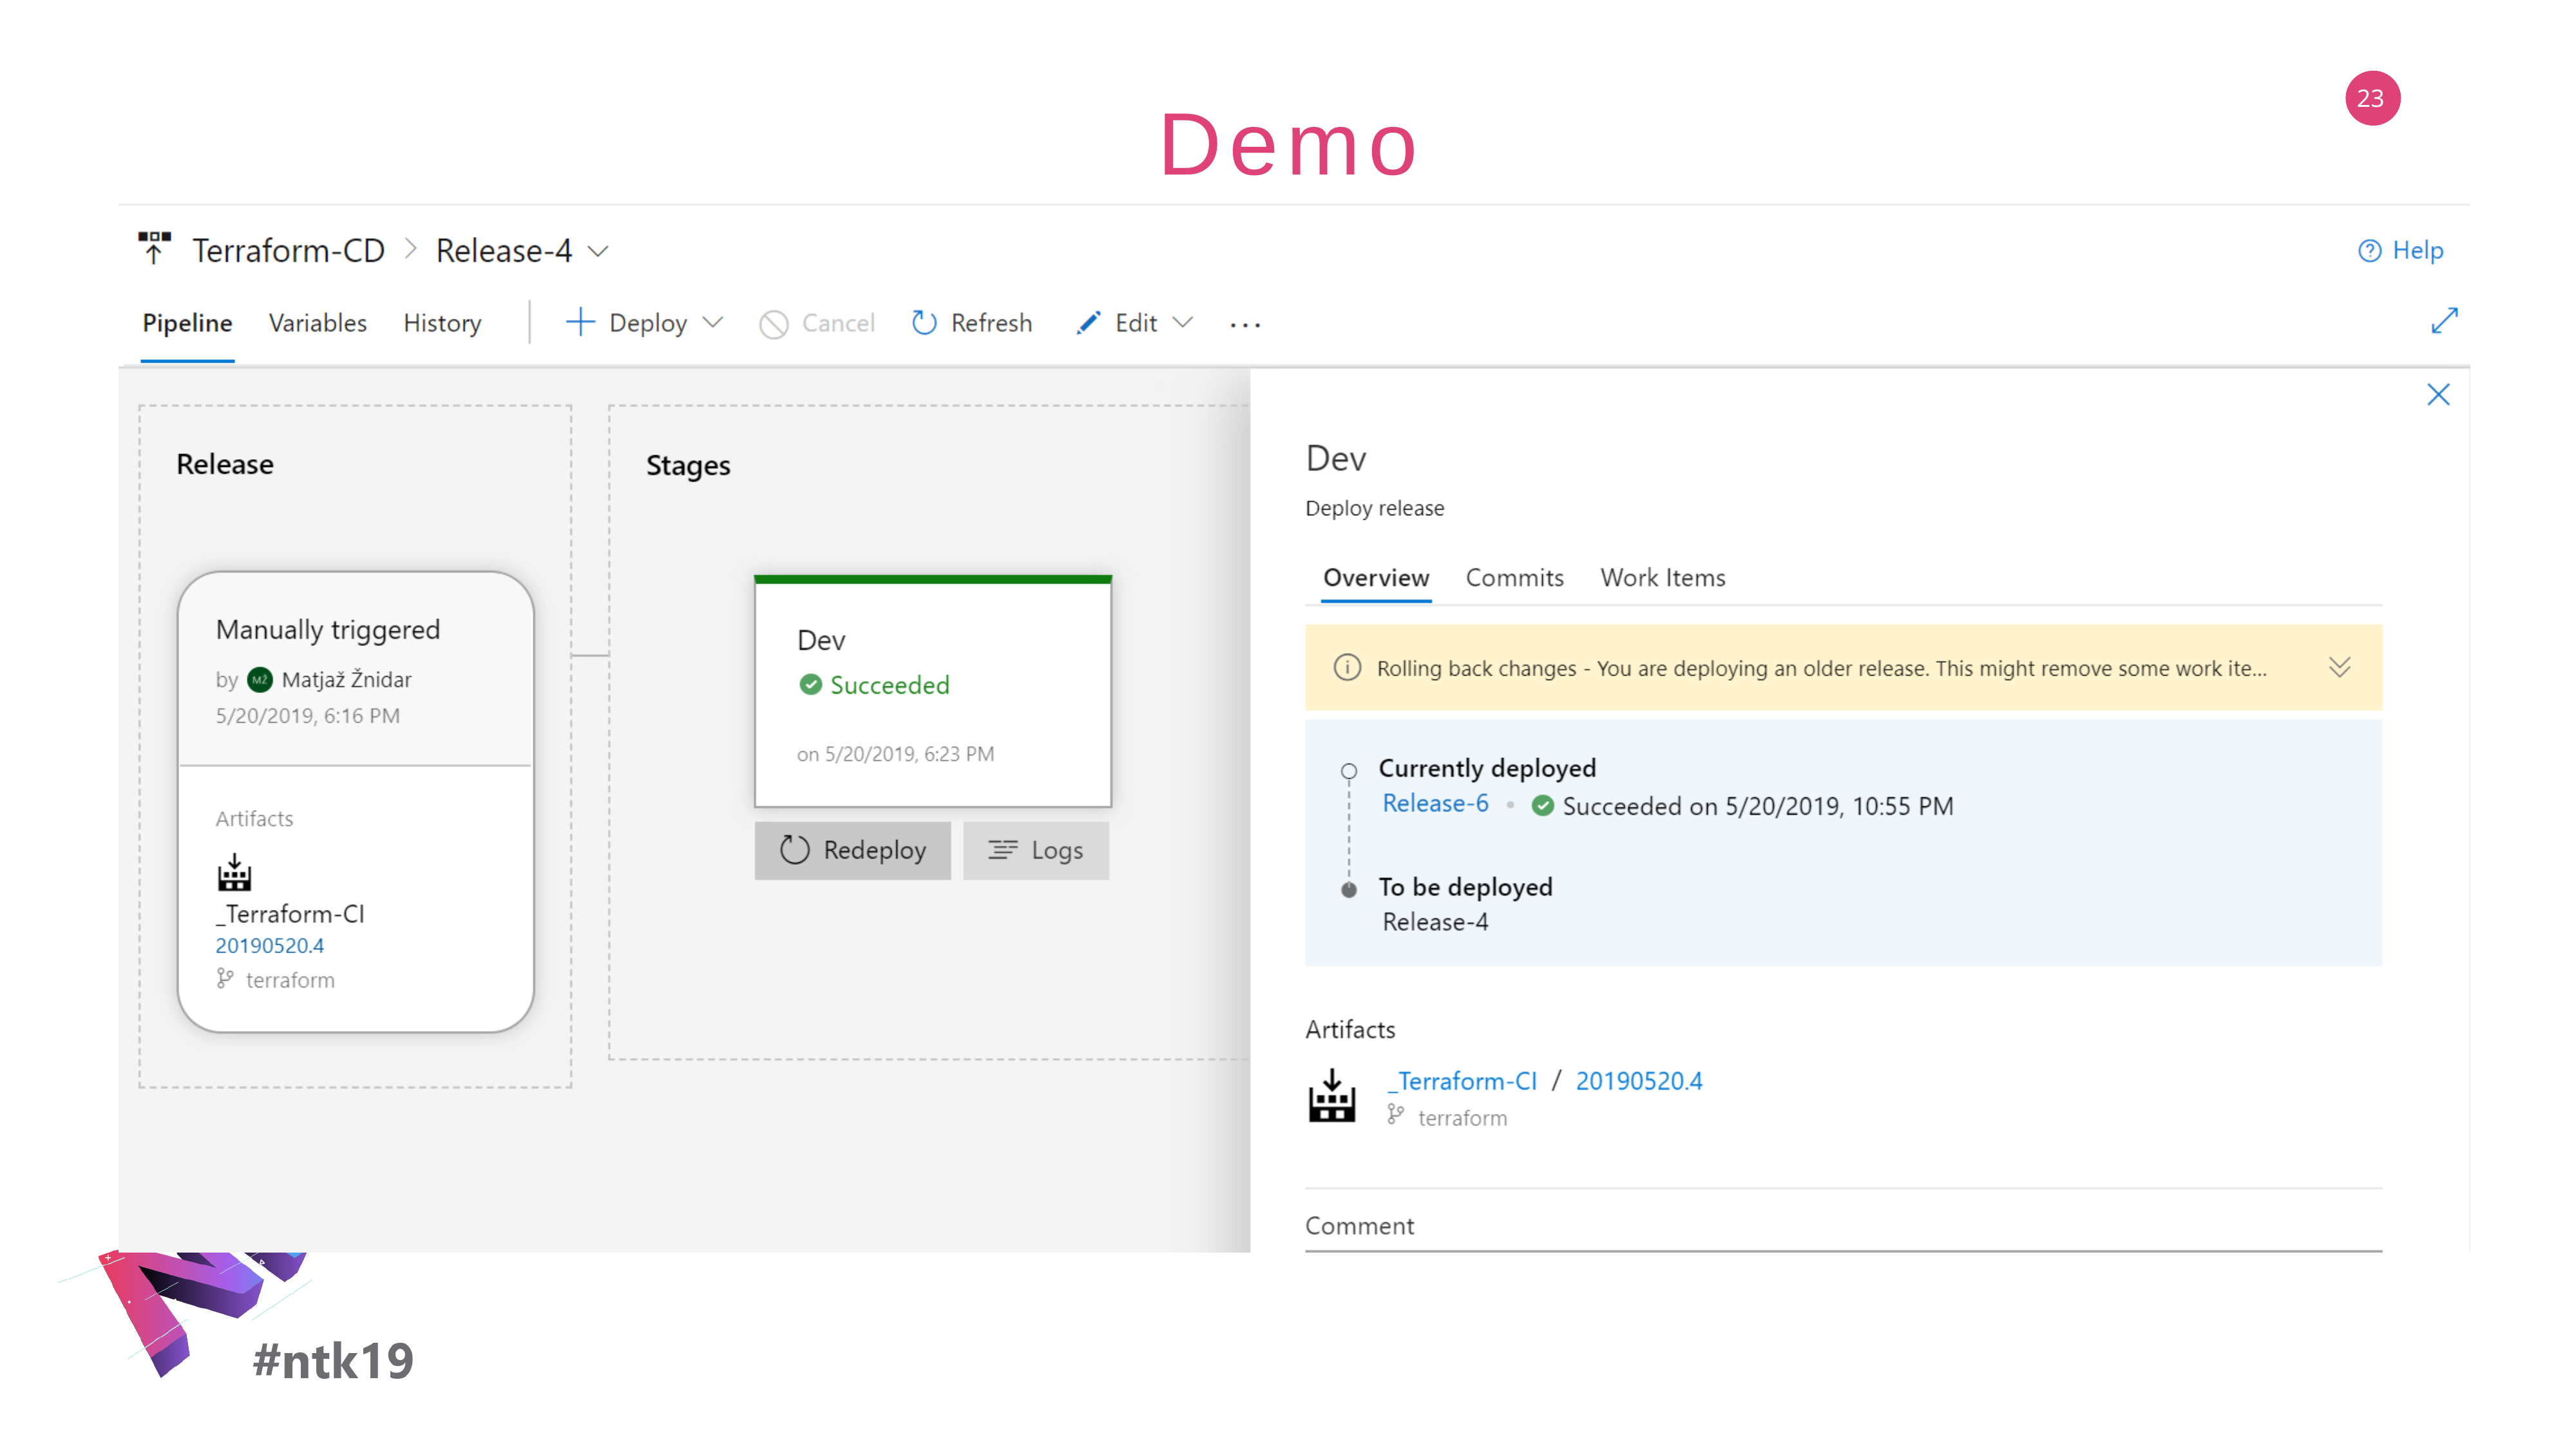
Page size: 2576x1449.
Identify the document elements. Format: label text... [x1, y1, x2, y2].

text_box Demo [721, 82, 1855, 198]
picture [57, 198, 2470, 1410]
